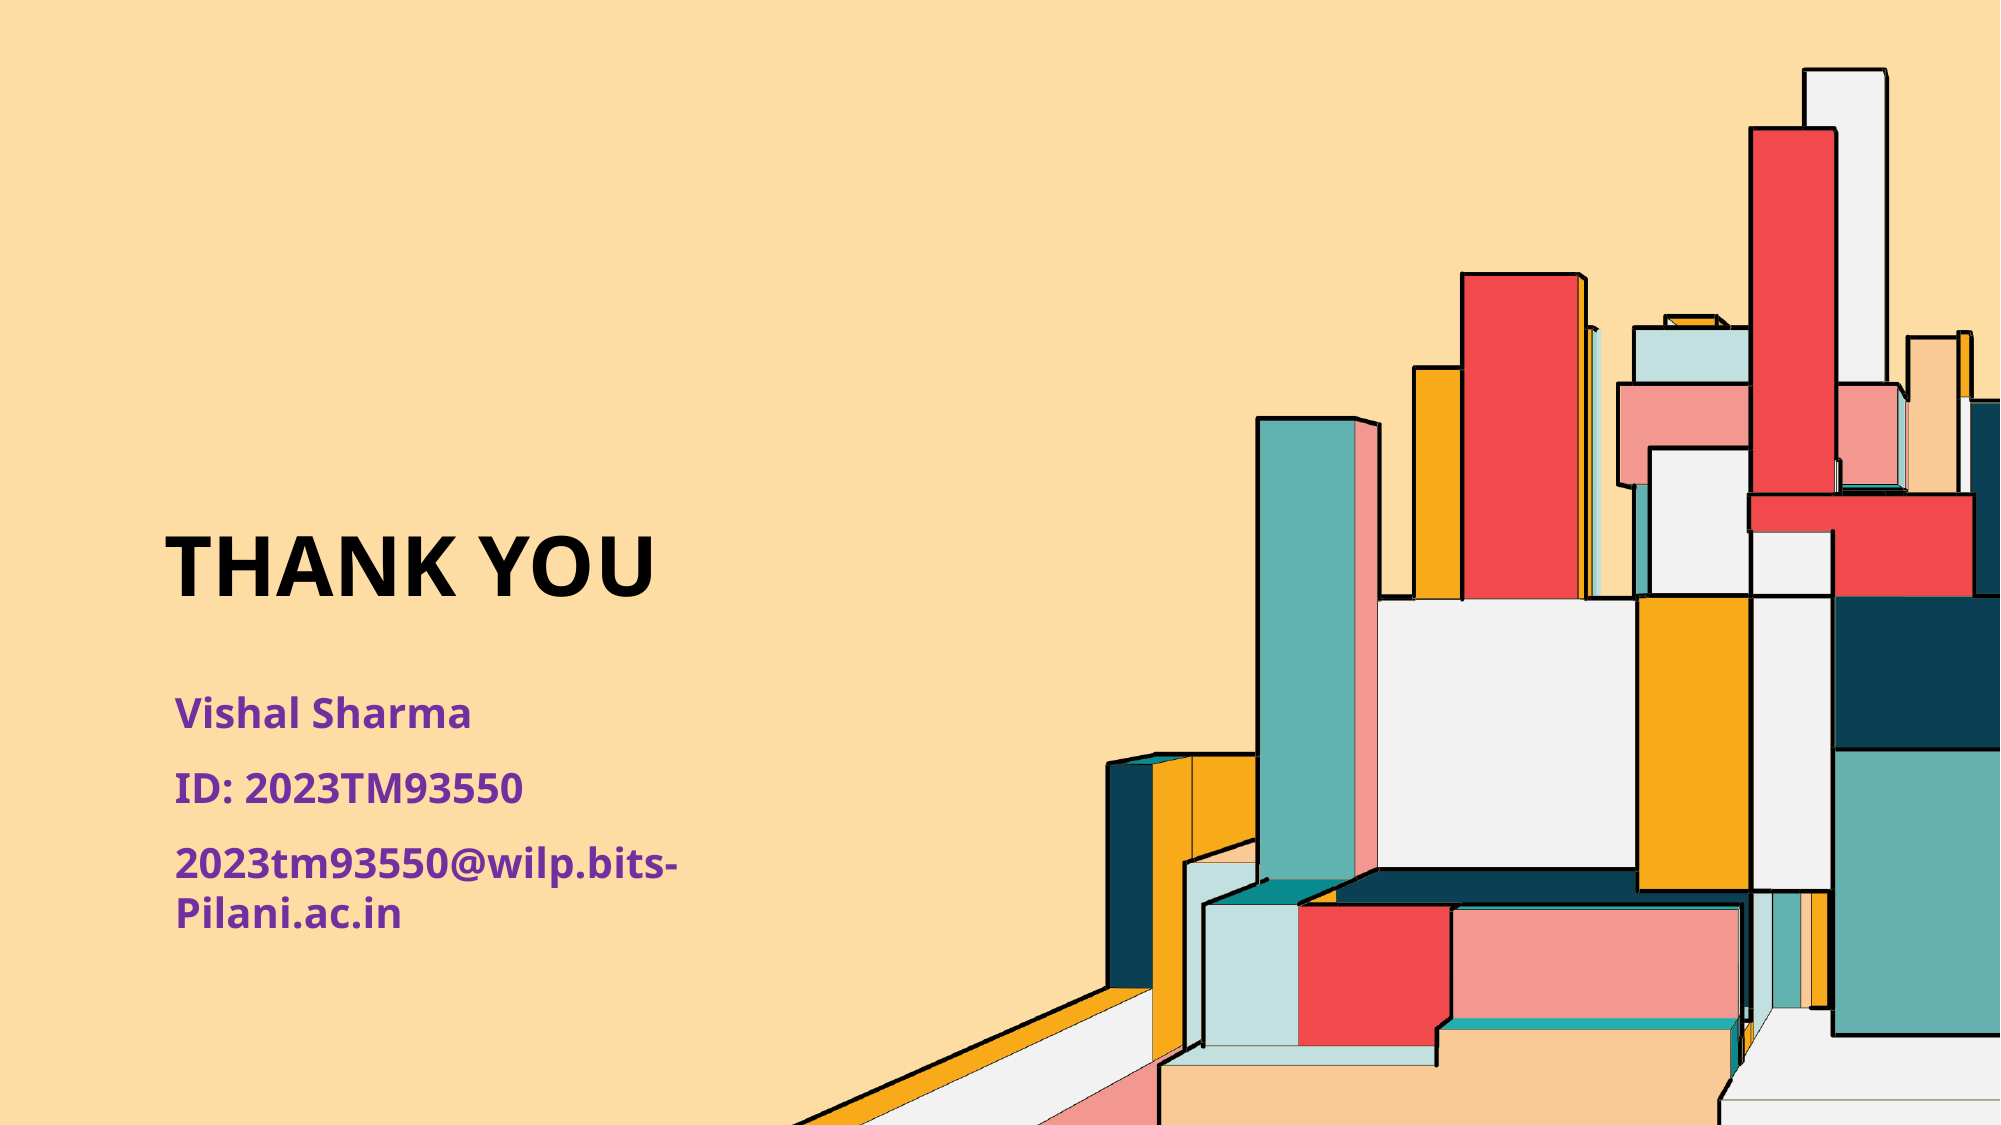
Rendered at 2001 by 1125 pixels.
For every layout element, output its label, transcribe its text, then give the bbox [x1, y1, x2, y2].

list Vishal Sharma ID: 2023TM93550 2023tm93550@wilp.bits-Pilani.ac.in [159, 678, 889, 941]
picture [734, 66, 2000, 1125]
title Thank you [149, 82, 1097, 622]
